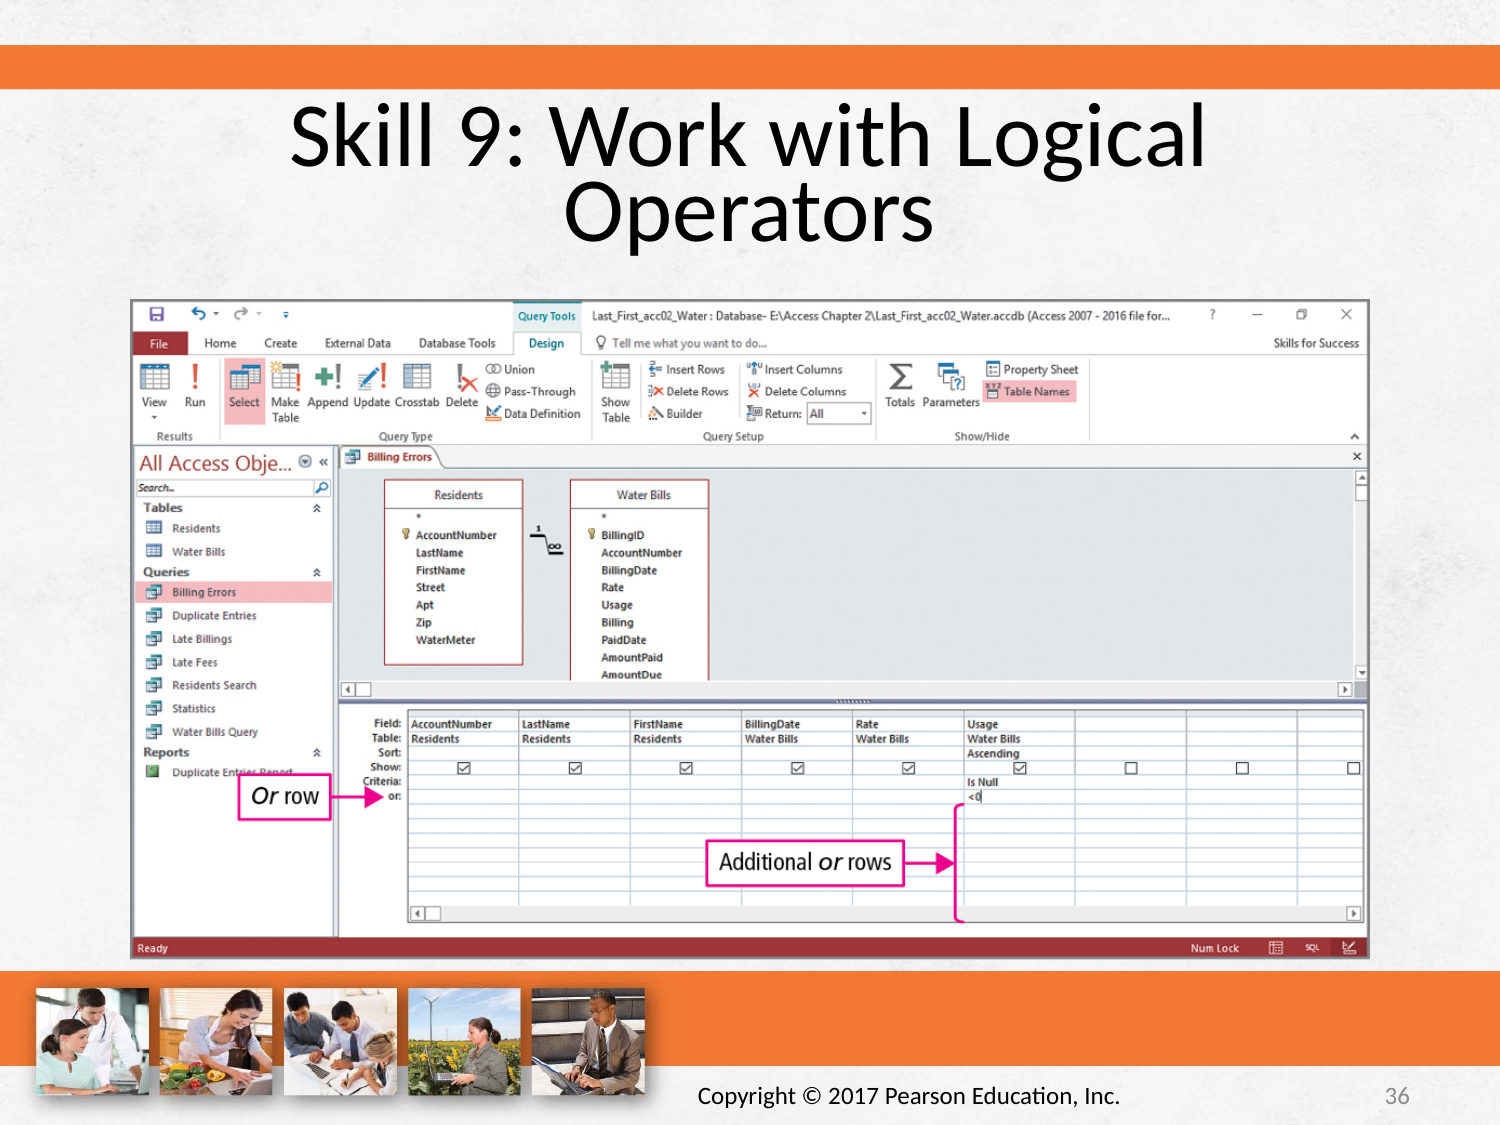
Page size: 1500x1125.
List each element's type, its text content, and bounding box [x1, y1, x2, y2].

title Skill 9: Work with Logical Operators [99, 94, 1401, 276]
slide_number 36 [1074, 1065, 1425, 1125]
footer Copyright © 2017 Pearson Education, Inc. [650, 1065, 1074, 1125]
picture [0, 0, 1500, 1125]
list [130, 299, 1370, 961]
